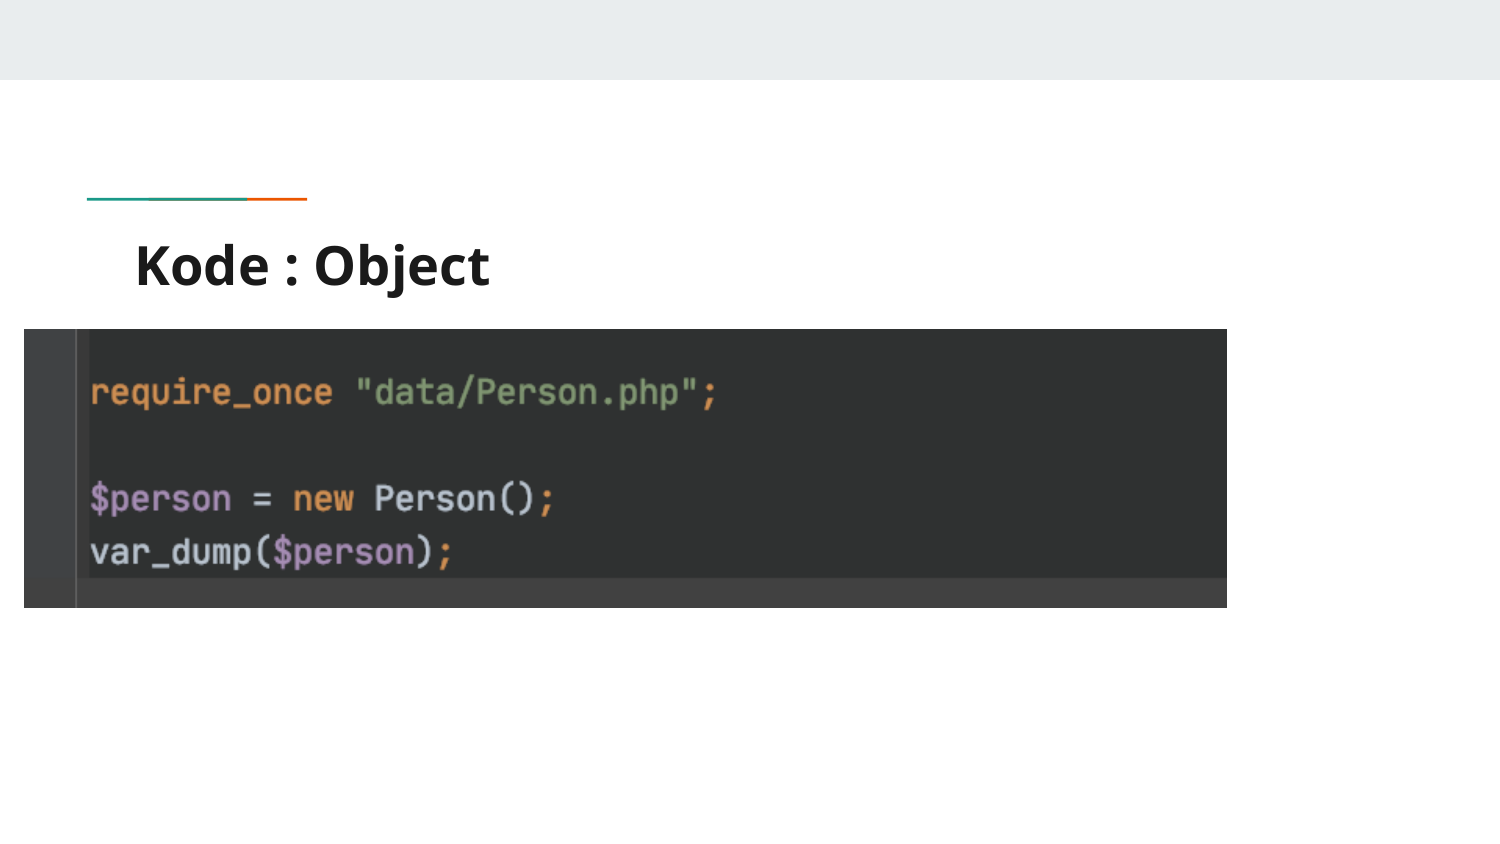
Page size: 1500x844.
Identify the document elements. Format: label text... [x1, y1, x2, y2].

picture [24, 328, 1227, 608]
title Kode : Object [119, 216, 1381, 305]
